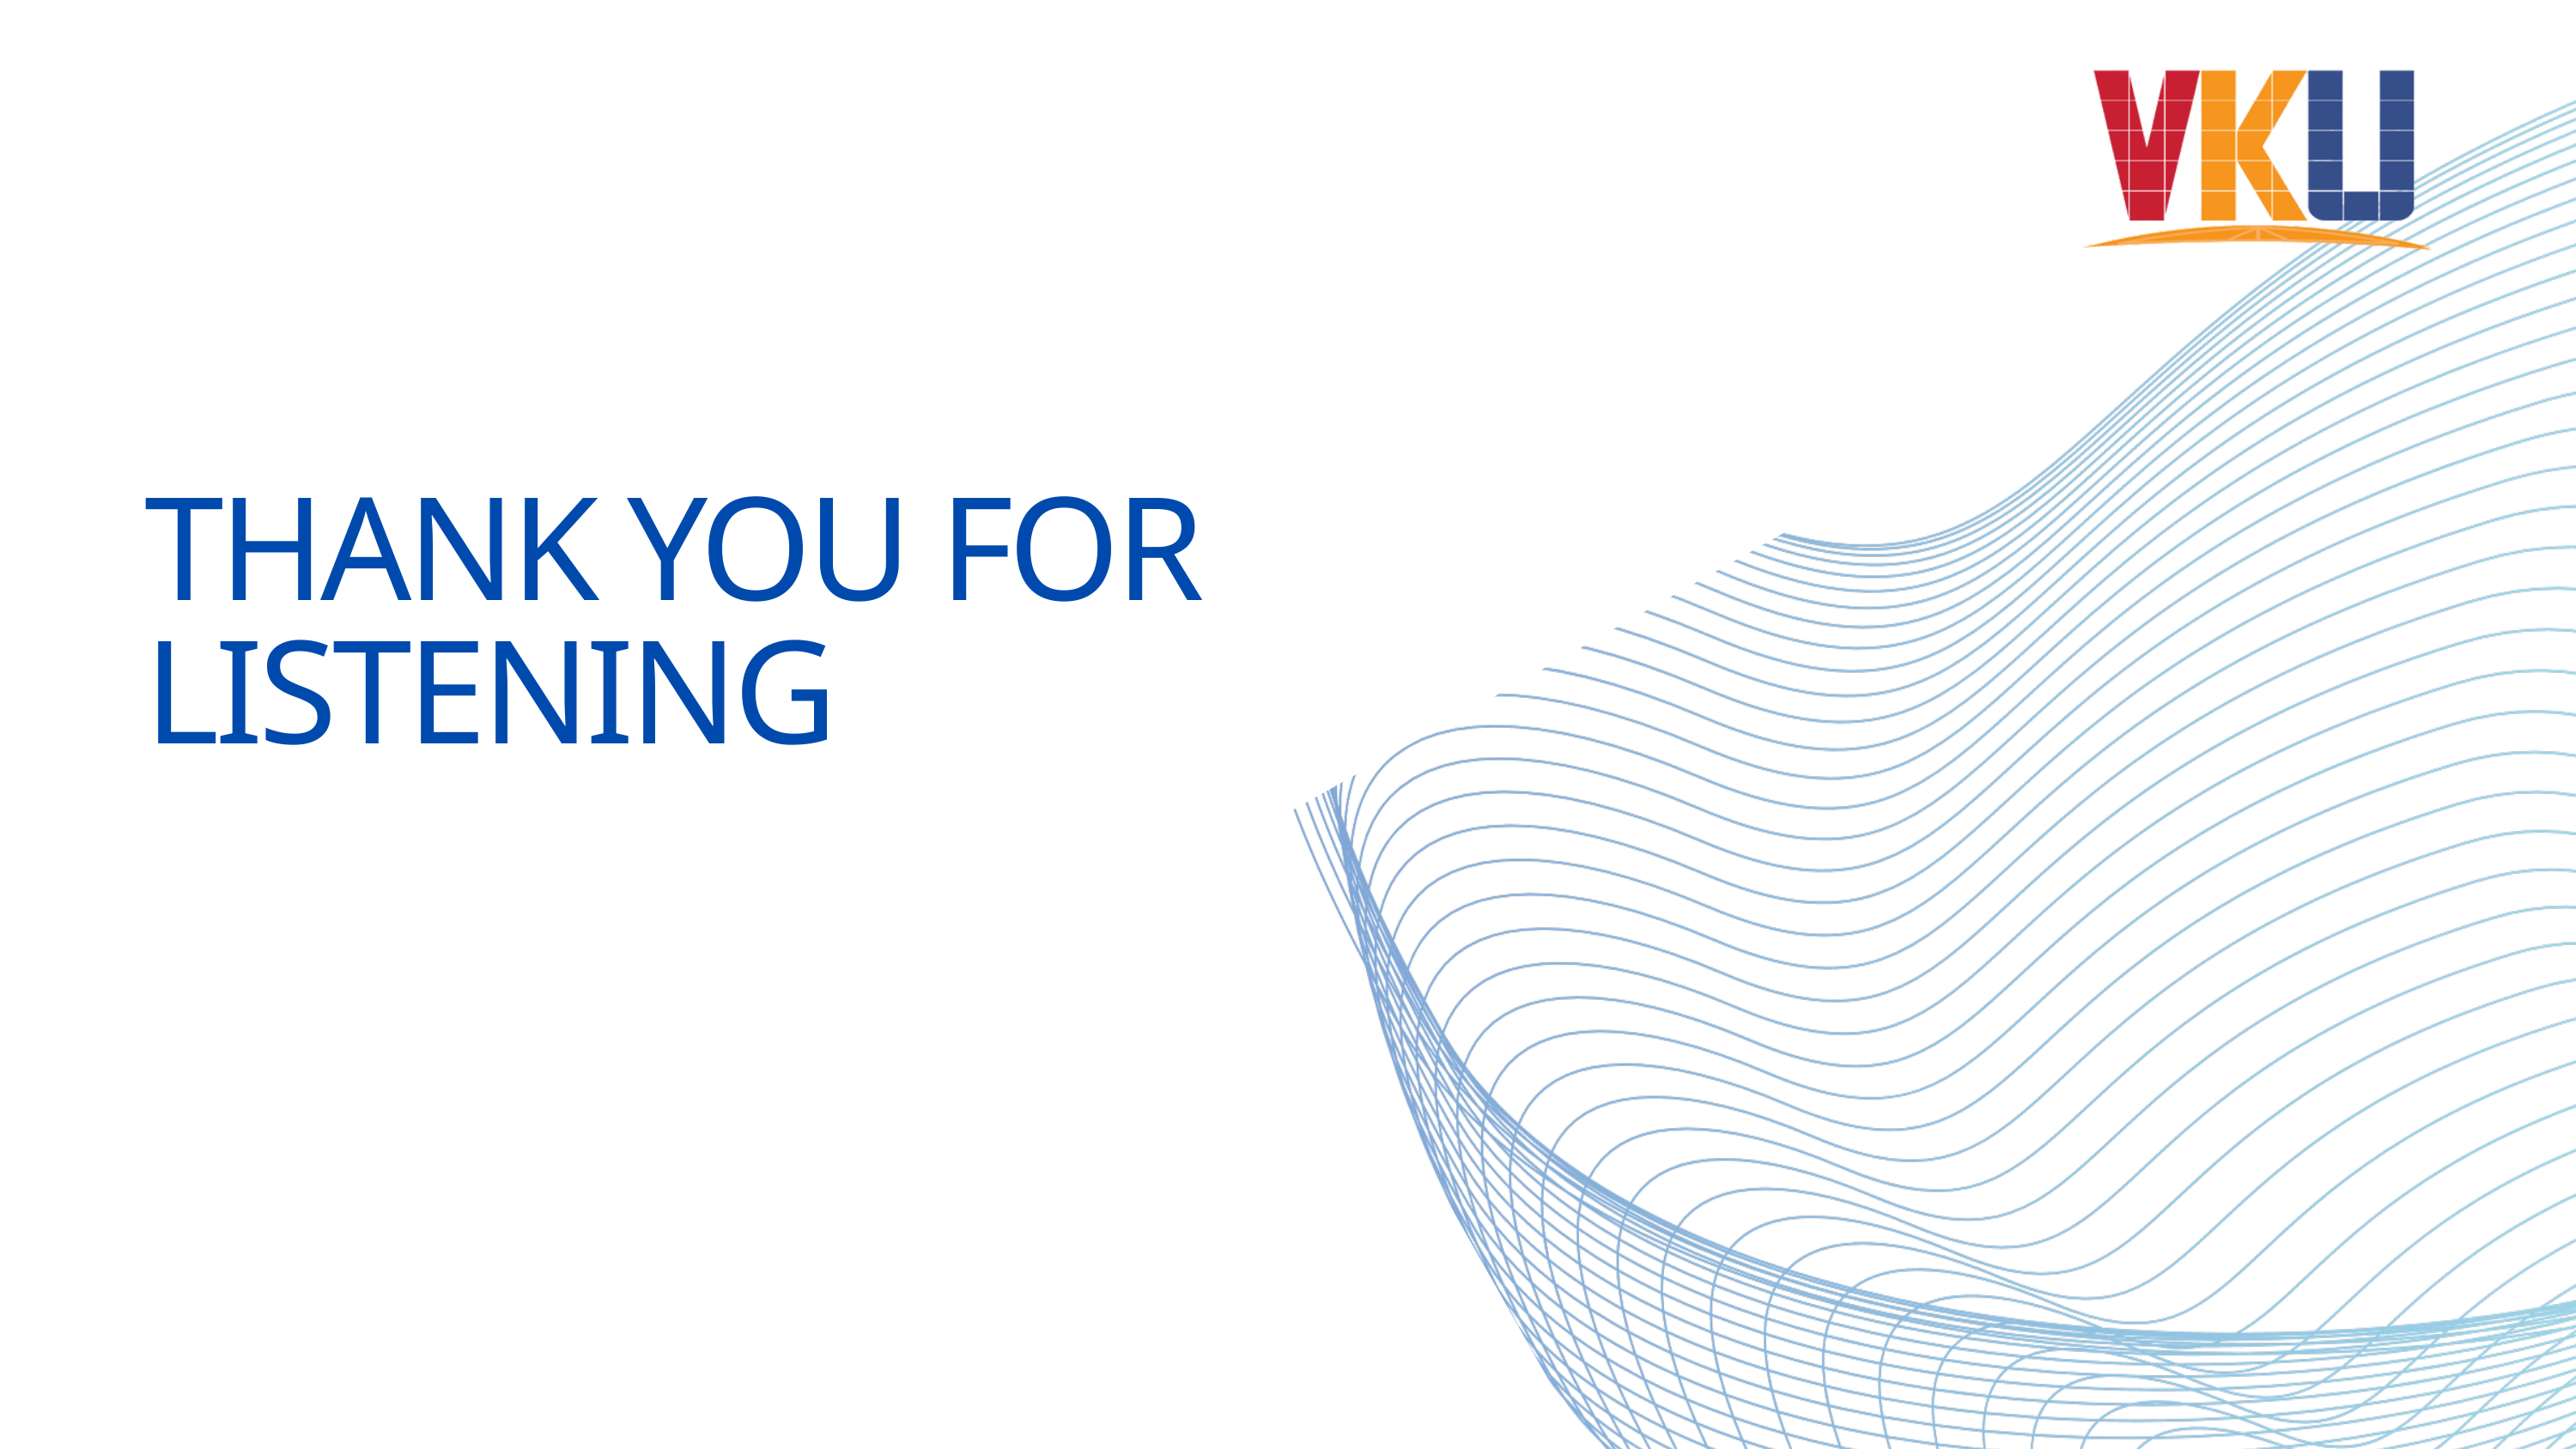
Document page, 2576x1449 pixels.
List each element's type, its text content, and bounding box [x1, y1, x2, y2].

text_box [2073, 62, 2432, 252]
text_box THANK YOU FOR LISTENING [144, 486, 1437, 773]
text_box [1242, 86, 2576, 1449]
